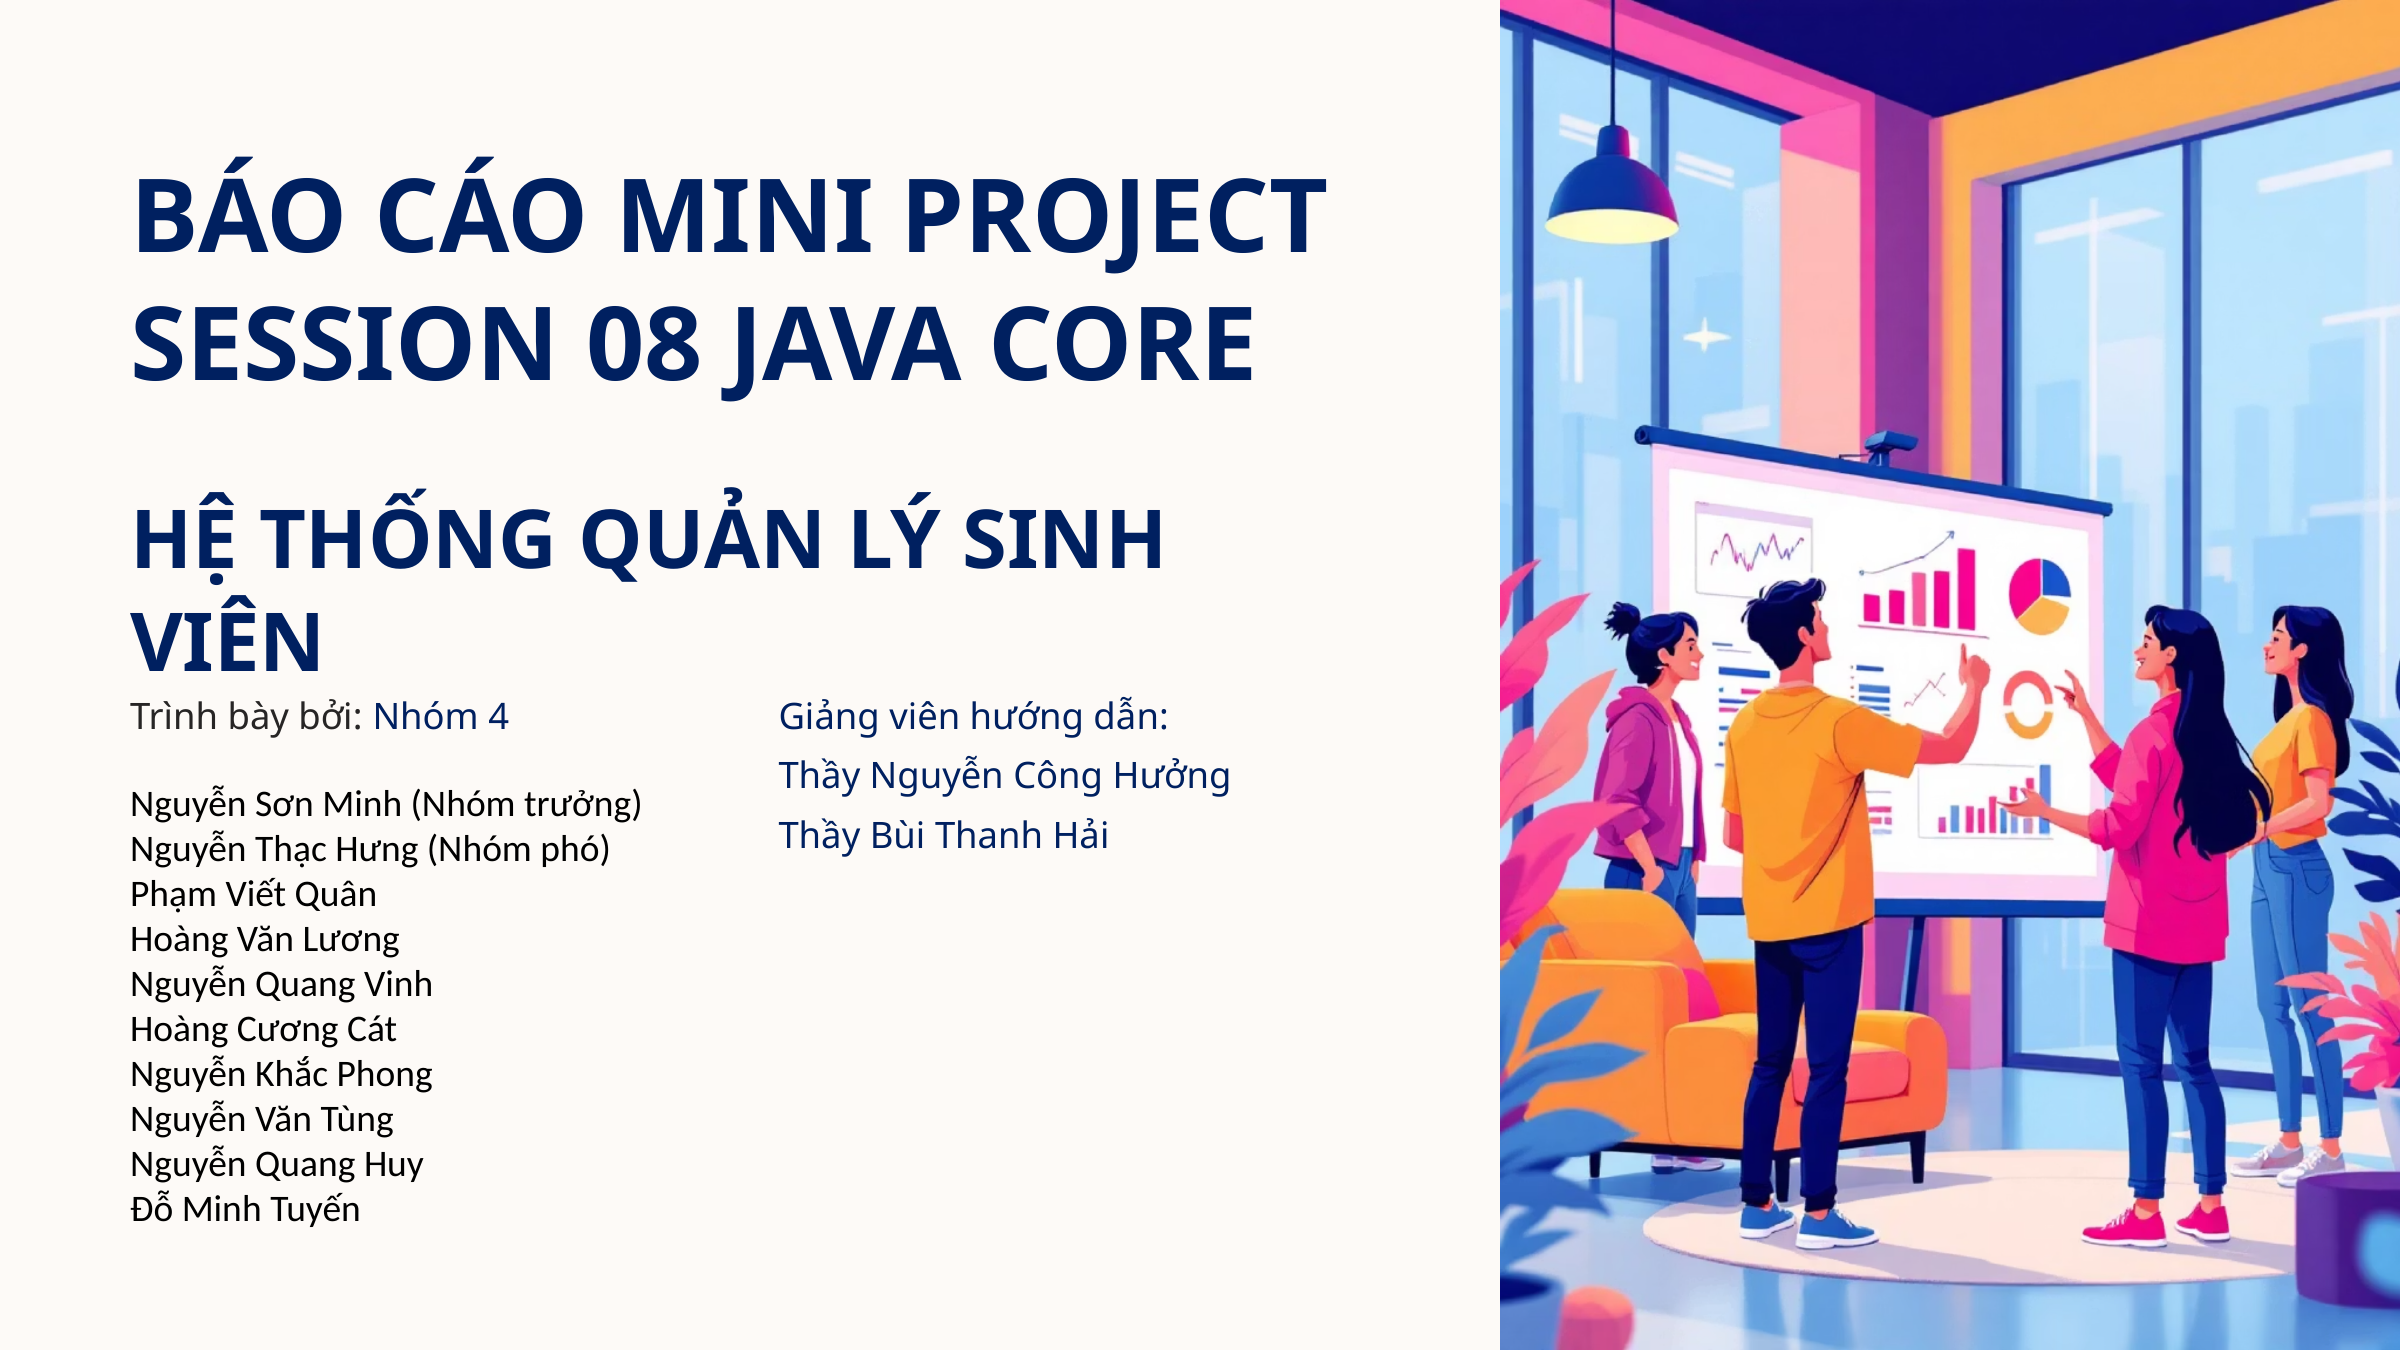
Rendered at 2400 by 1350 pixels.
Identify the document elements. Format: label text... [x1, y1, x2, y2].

text_box Nguyễn Sơn Minh (Nhóm trưởng) Nguyễn Thạc Hưng (Nhóm phó) Phạm Viết Quân Hoàng Văn Lương Nguyễn Quang Vinh Hoàng Cương Cát Nguyễn Khắc Phong Nguyễn Văn Tùng Nguyễn Quang Huy Đỗ Minh Tuyến [130, 778, 722, 1291]
text_box BÁO CÁO MINI PROJECT SESSION 08 JAVA CORE [130, 146, 1370, 402]
text_box Trình bày bởi: Nhóm 4 [130, 677, 778, 737]
text_box HỆ THỐNG QUẢN LÝ SINH VIÊN [130, 483, 1370, 622]
picture [1499, 0, 2400, 1350]
text_box Giảng viên hướng dẫn: Thầy Nguyễn Công Hưởng Thầy Bùi Thanh Hải [778, 677, 1370, 1178]
